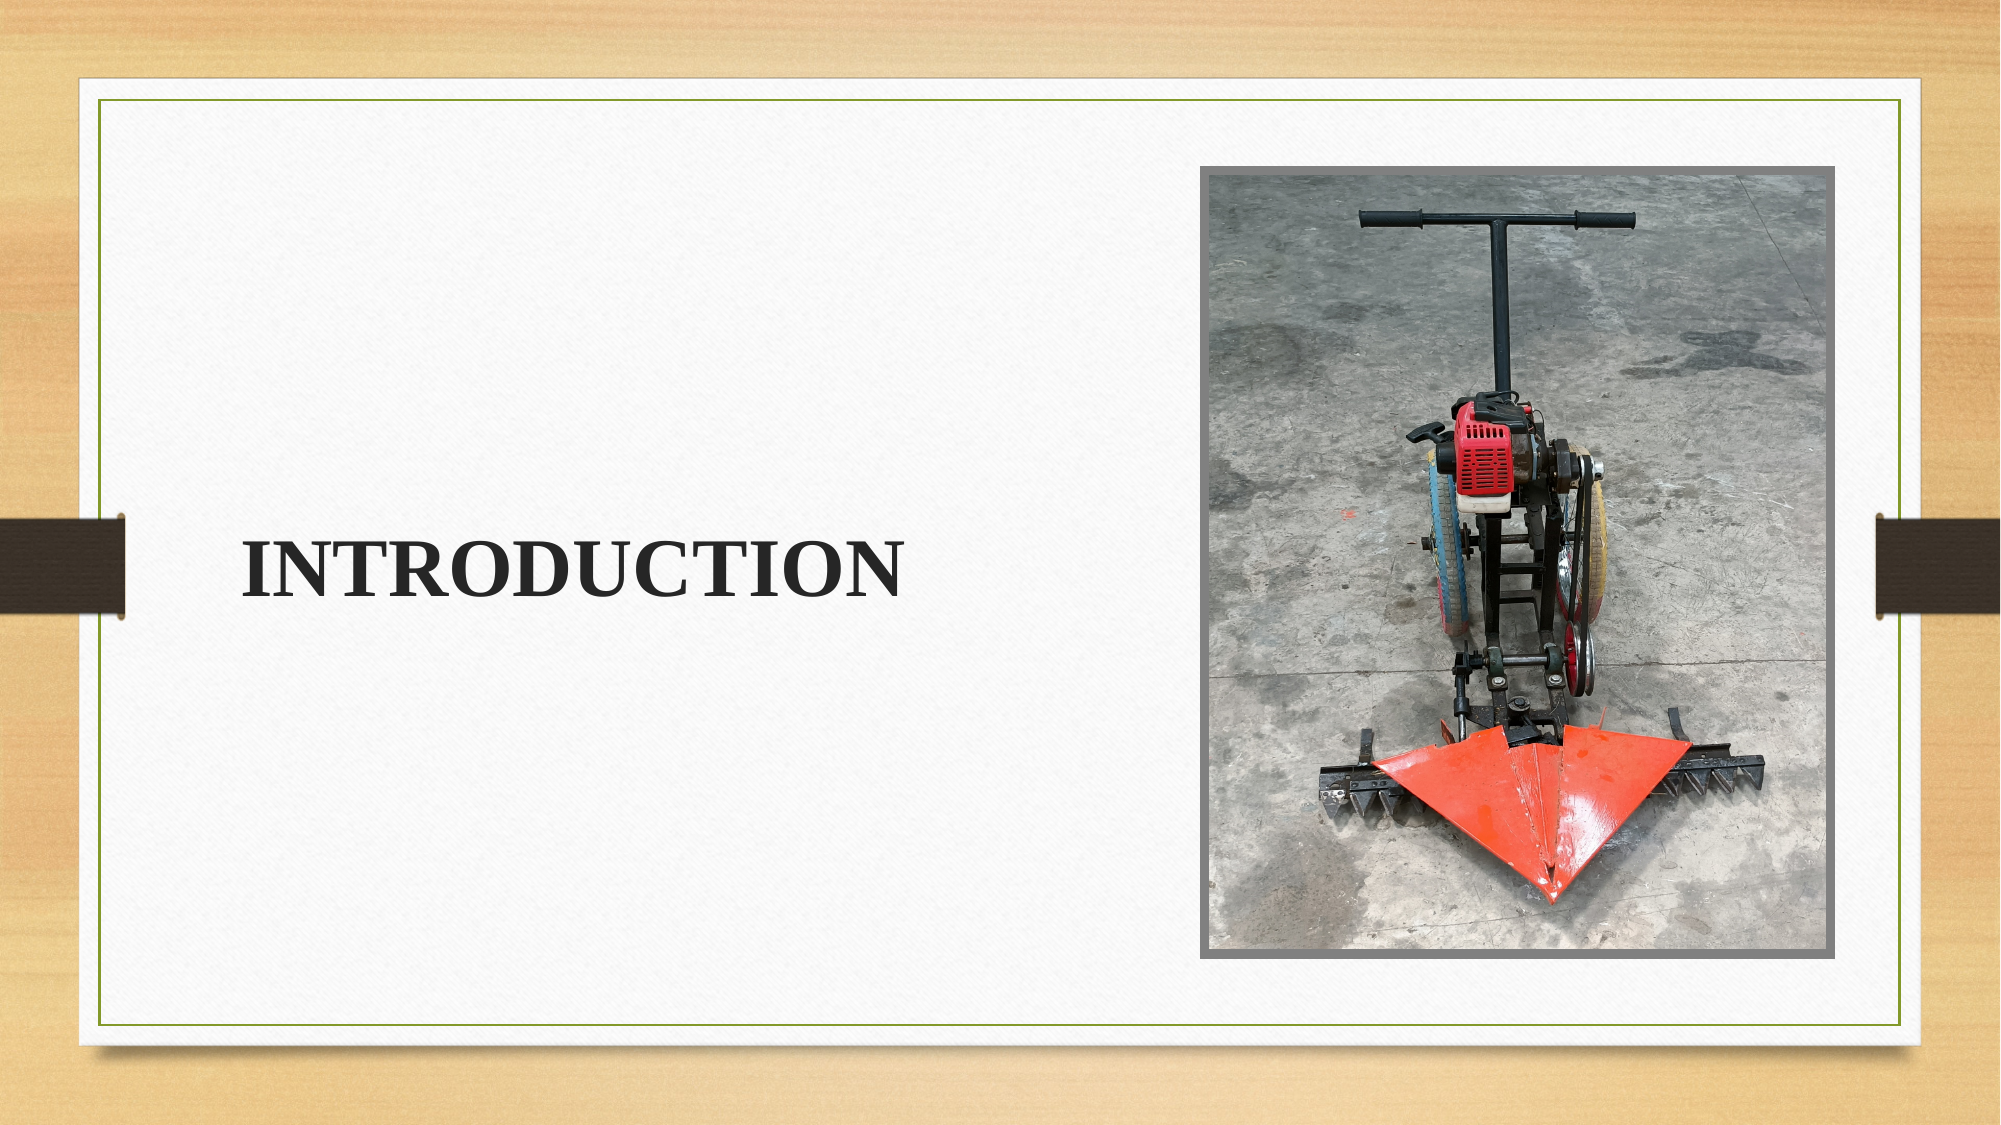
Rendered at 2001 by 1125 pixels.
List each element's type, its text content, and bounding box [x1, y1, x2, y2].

picture [0, 0, 2001, 1125]
title INTRODUCTION [211, 504, 934, 621]
